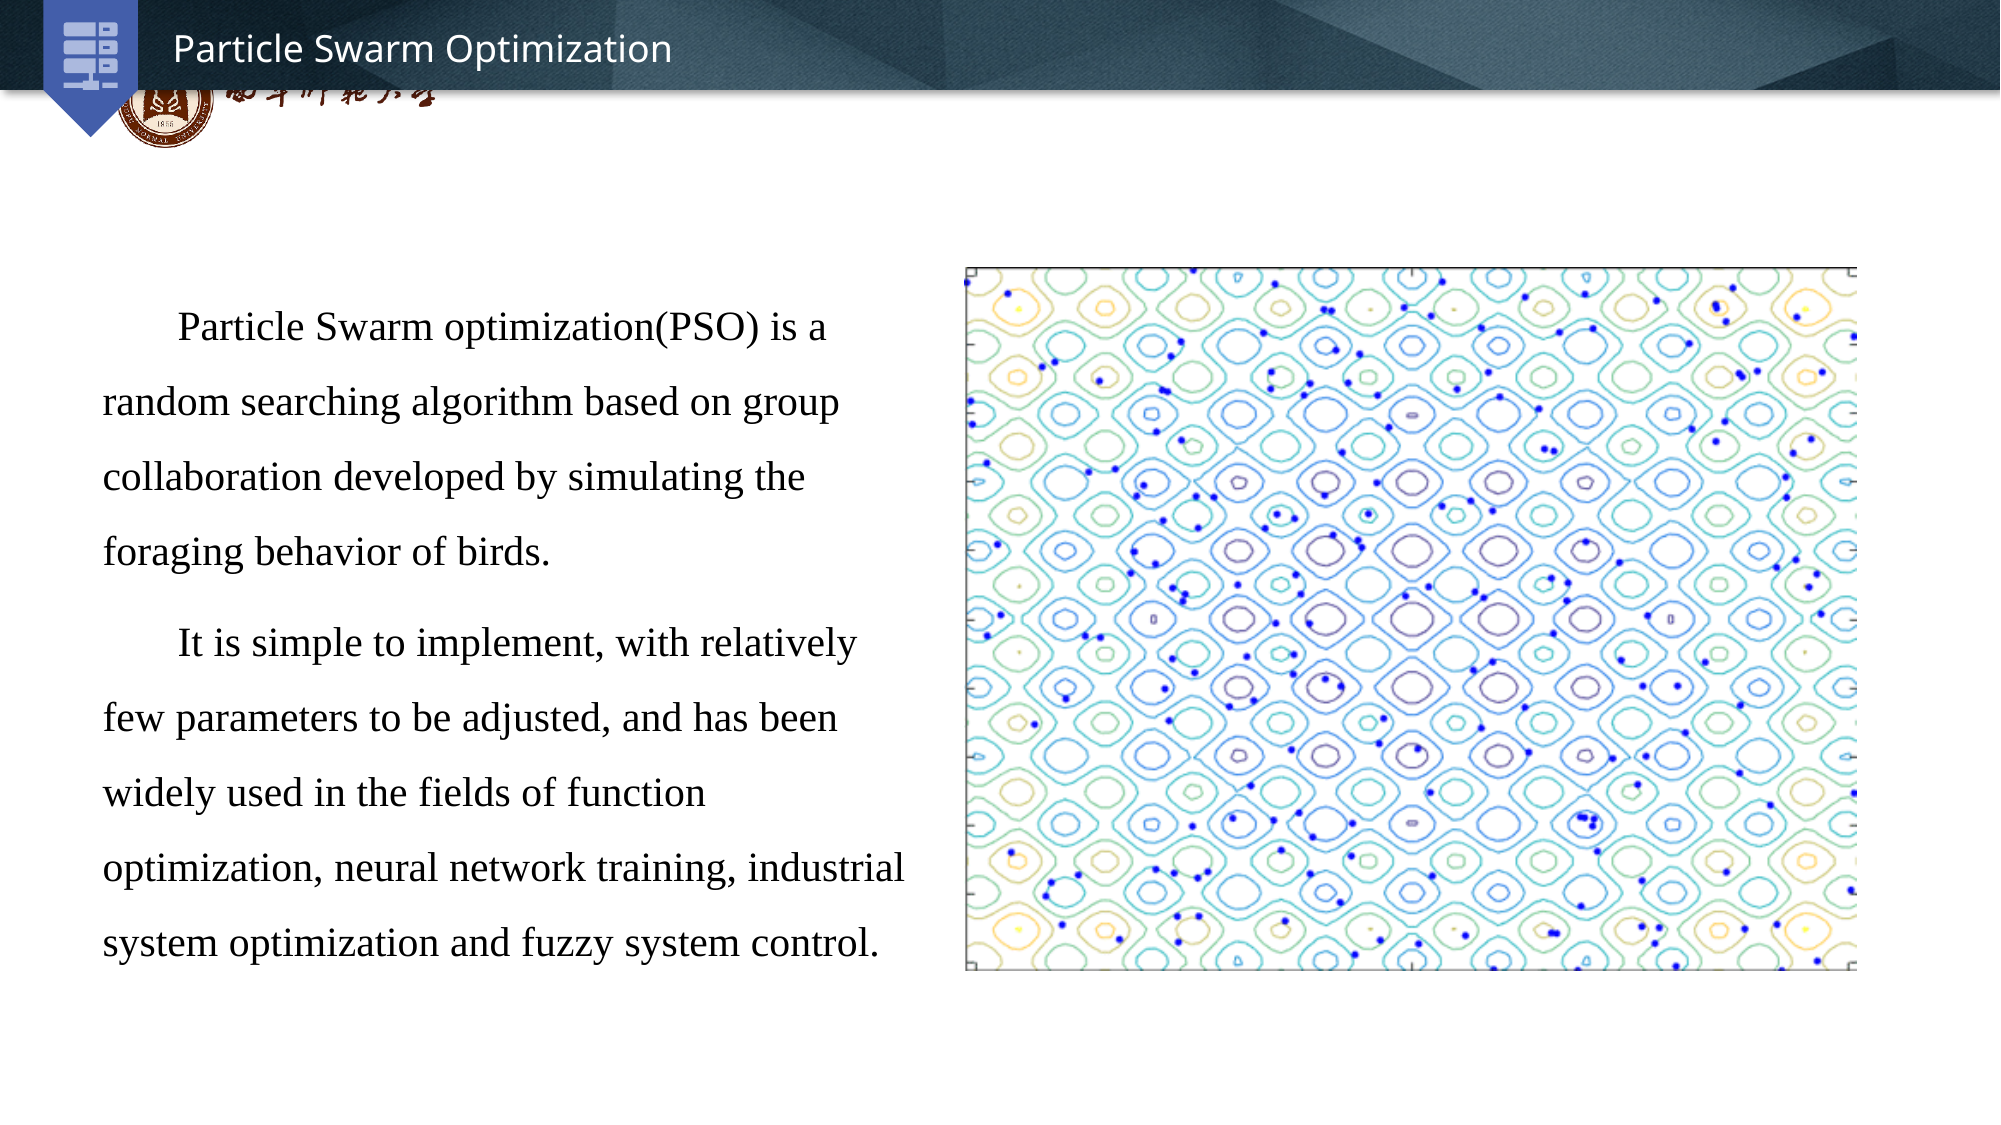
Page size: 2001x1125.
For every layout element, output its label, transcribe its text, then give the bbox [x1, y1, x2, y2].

text_box [138, 0, 2000, 91]
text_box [43, 0, 138, 138]
picture [91, 91, 453, 150]
text_box [0, 0, 43, 91]
text_box Particle Swarm Optimization [161, 19, 788, 76]
picture [964, 267, 1857, 971]
text_box Particle Swarm optimization(PSO) is a random searching algorithm based on group collaboration developed by simulating the foraging behavior of birds. It is simple to implement, with relatively few parameters to be adjusted, and has been widely used in the fields of function optimization, neural network training, industrial system optimization and fuzzy system control. [87, 266, 946, 973]
